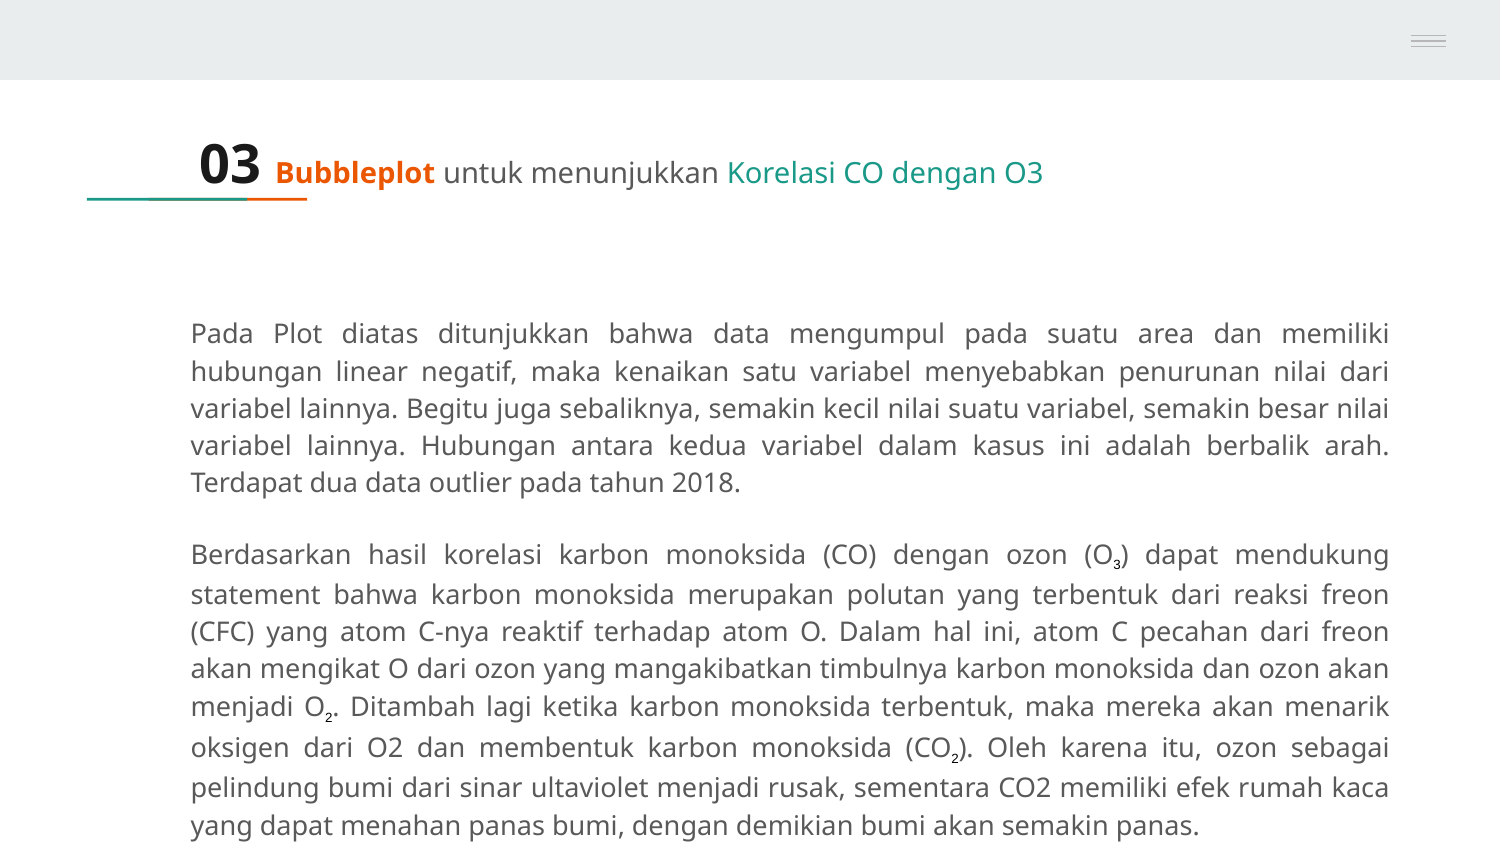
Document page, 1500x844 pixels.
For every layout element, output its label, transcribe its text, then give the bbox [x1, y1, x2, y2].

list Pada Plot diatas ditunjukkan bahwa data mengumpul pada suatu area dan memiliki hubungan linear negatif, maka kenaikan satu variabel menyebabkan penurunan nilai dari variabel lainnya. Begitu juga sebaliknya, semakin kecil nilai suatu variabel, semakin besar nilai variabel lainnya. Hubungan antara kedua variabel dalam kasus ini adalah berbalik arah. Terdapat dua data outlier pada tahun 2018. Berdasarkan hasil korelasi karbon monoksida (CO) dengan ozon (O3) dapat mendukung statement bahwa karbon monoksida merupakan polutan yang terbentuk dari reaksi freon (CFC) yang atom C-nya reaktif terhadap atom O. Dalam hal ini, atom C pecahan dari freon akan mengikat O dari ozon yang mangakibatkan timbulnya karbon monoksida dan ozon akan menjadi O2. Ditambah lagi ketika karbon monoksida terbentuk, maka mereka akan menarik oksigen dari O2 dan membentuk karbon monoksida (CO2). Oleh karena itu, ozon sebagai pelindung bumi dari sinar ultaviolet menjadi rusak, sementara CO2 memiliki efek rumah kaca yang dapat menahan panas bumi, dengan demikian bumi akan semakin panas. [175, 296, 1405, 742]
title 03 Bubbleplot untuk menunjukkan Korelasi CO dengan O3 [184, 117, 1463, 206]
text_box [1409, 25, 1452, 56]
